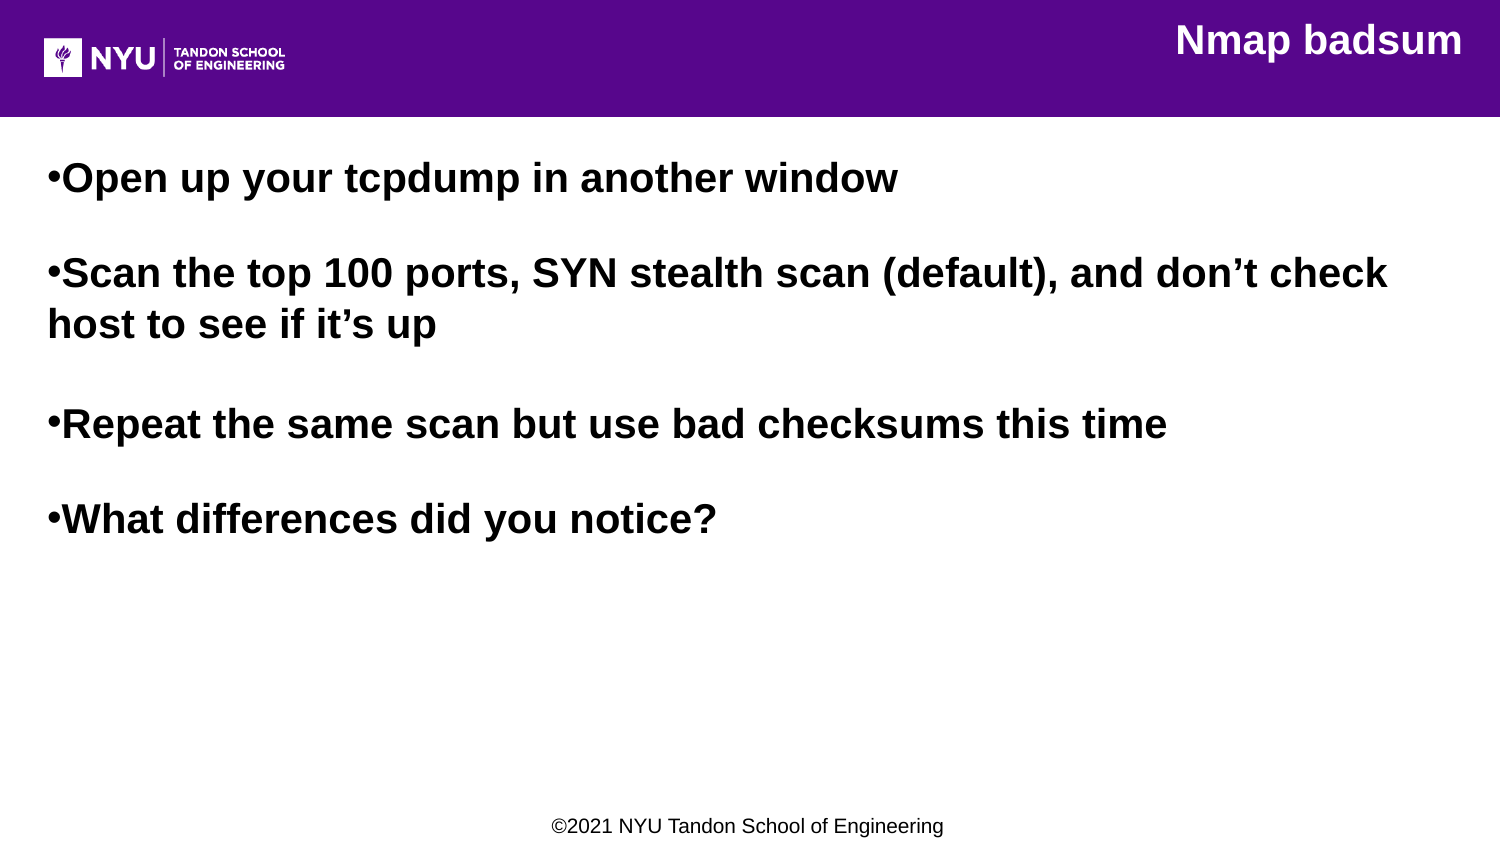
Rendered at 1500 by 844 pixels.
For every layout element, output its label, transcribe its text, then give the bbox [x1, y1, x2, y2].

list Nmap badsum [392, 12, 1463, 109]
picture [44, 38, 285, 77]
list Open up your tcpdump in another window Scan the top 100 ports, SYN stealth scan (default), and don’t check host to see if it’s up Repeat the same scan but use bad checksums this time What differences did you notice? [47, 151, 1454, 800]
